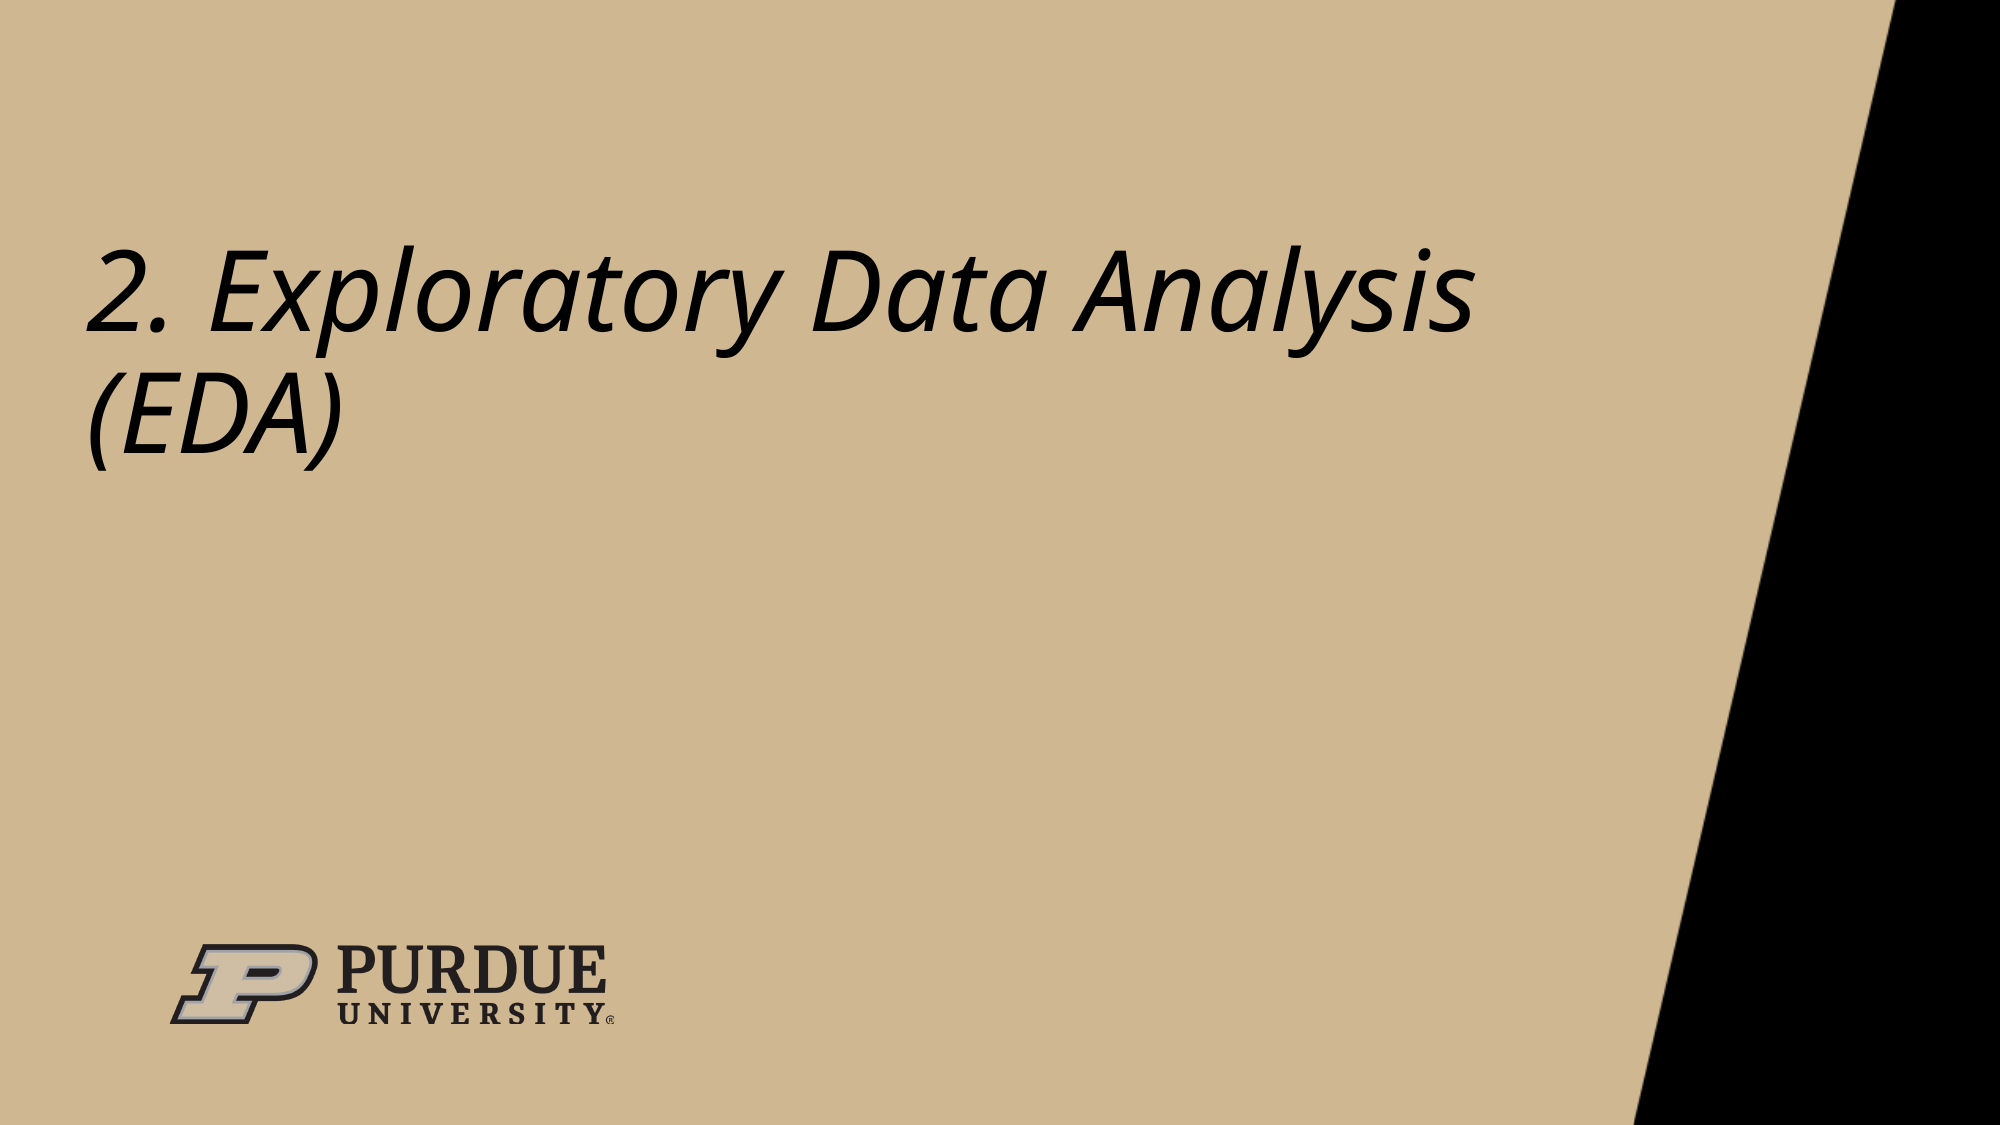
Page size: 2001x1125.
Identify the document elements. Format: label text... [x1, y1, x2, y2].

title 2. Exploratory Data Analysis (EDA) [71, 297, 1568, 416]
